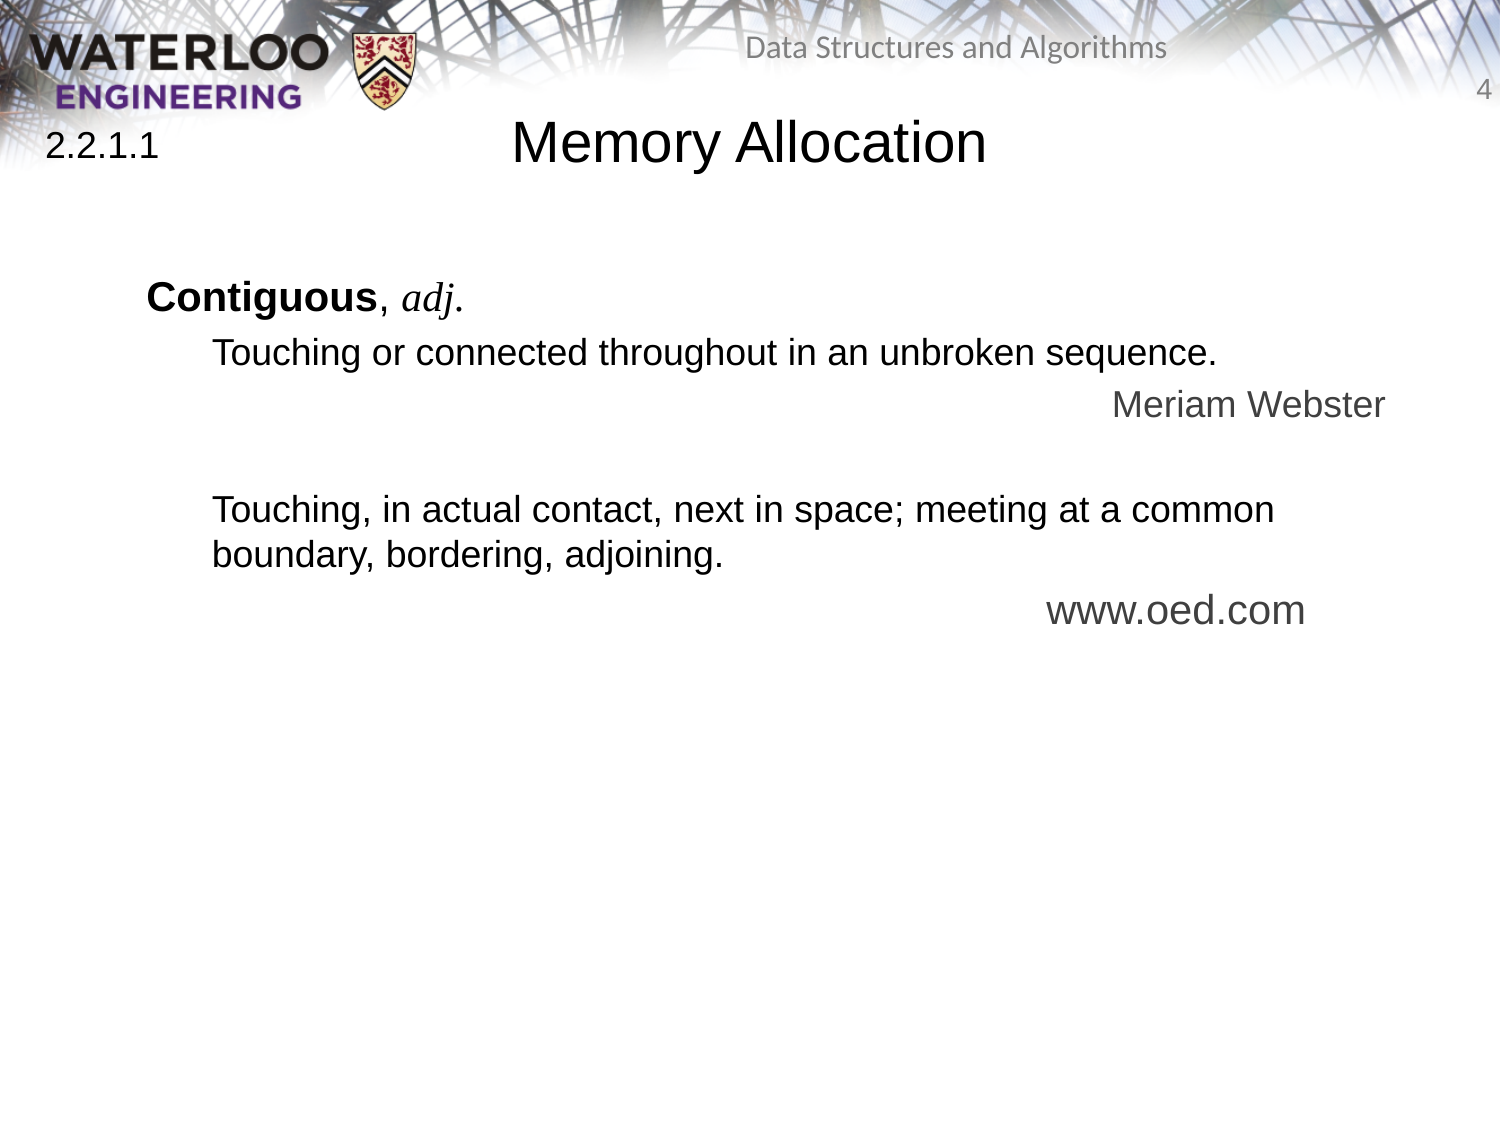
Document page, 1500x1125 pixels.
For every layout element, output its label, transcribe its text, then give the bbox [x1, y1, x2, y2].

title Memory Allocation [74, 44, 1426, 233]
list Contiguous, adj. Touching or connected throughout in an unbroken sequence. Meriam Webster Touching, in actual contact, next in space; meeting at a common boundary, bordering, adjoining. www.oed.com [74, 262, 1426, 1006]
picture [0, 0, 1500, 1125]
text_box 2.2.1.1 [30, 113, 175, 174]
